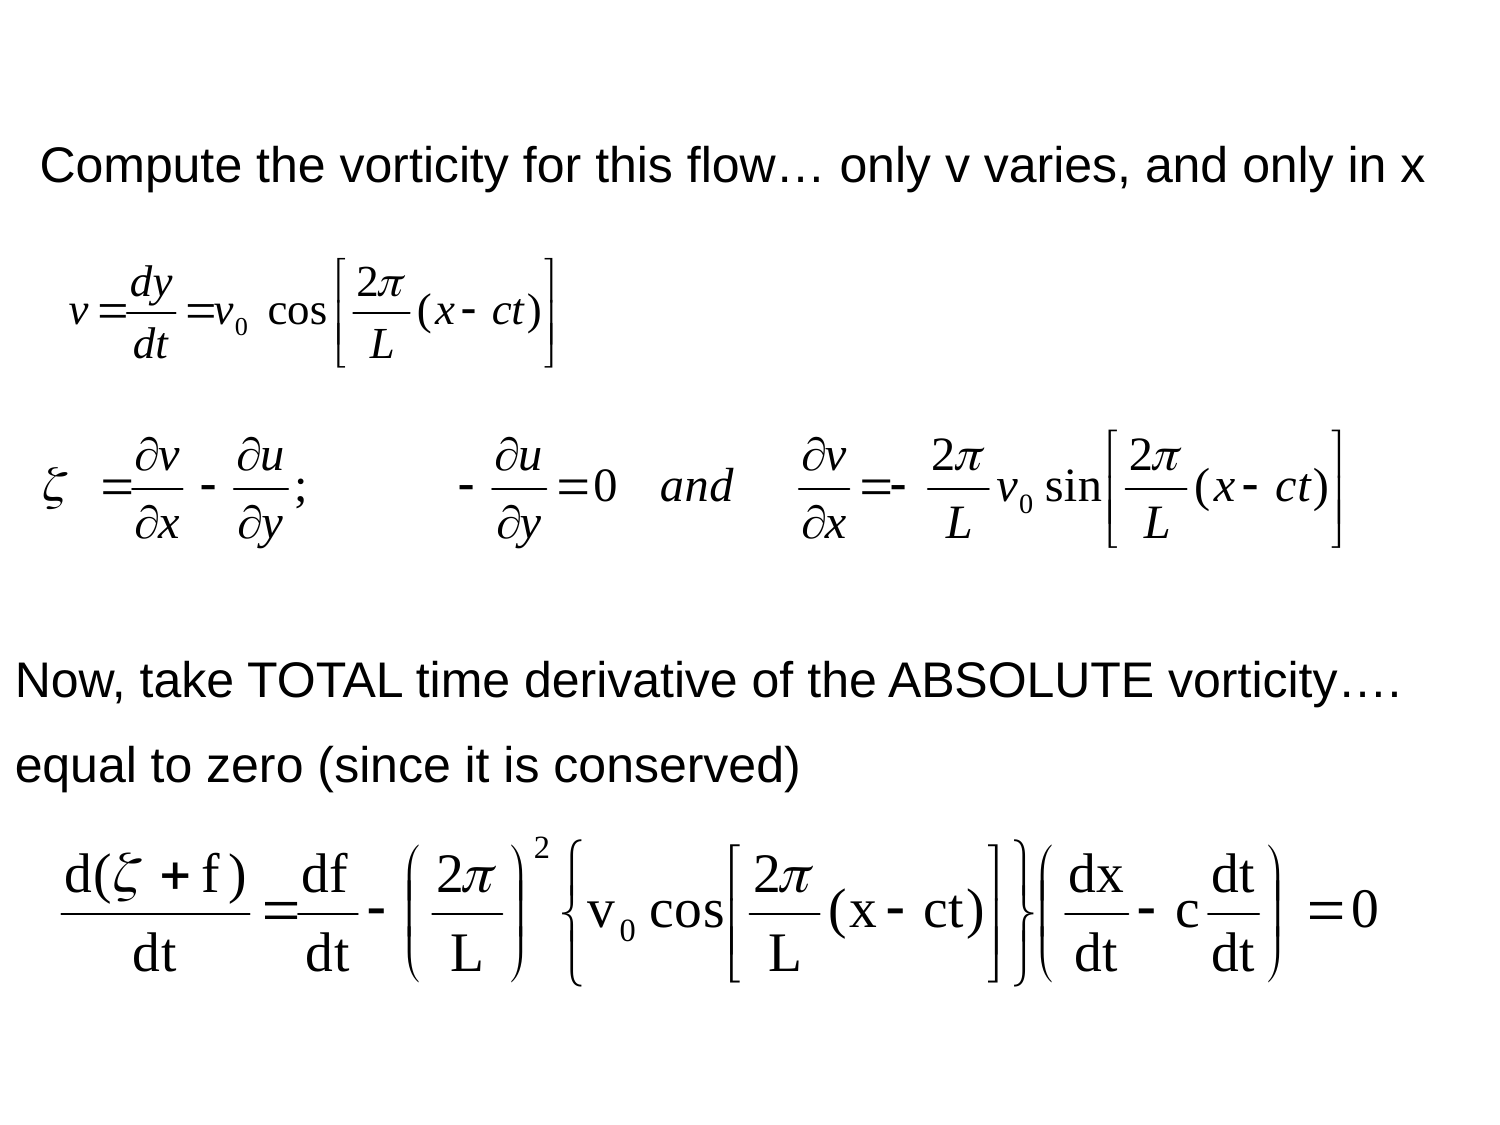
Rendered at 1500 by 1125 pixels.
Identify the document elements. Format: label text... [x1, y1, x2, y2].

text_box Now, take TOTAL time derivative of the ABSOLUTE vorticity…. equal to zero (since it is conserved) [0, 640, 1500, 801]
text_box Compute the vorticity for this flow… only v varies, and only in x [24, 124, 1463, 200]
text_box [51, 820, 1390, 998]
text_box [34, 420, 1451, 558]
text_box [62, 249, 568, 377]
